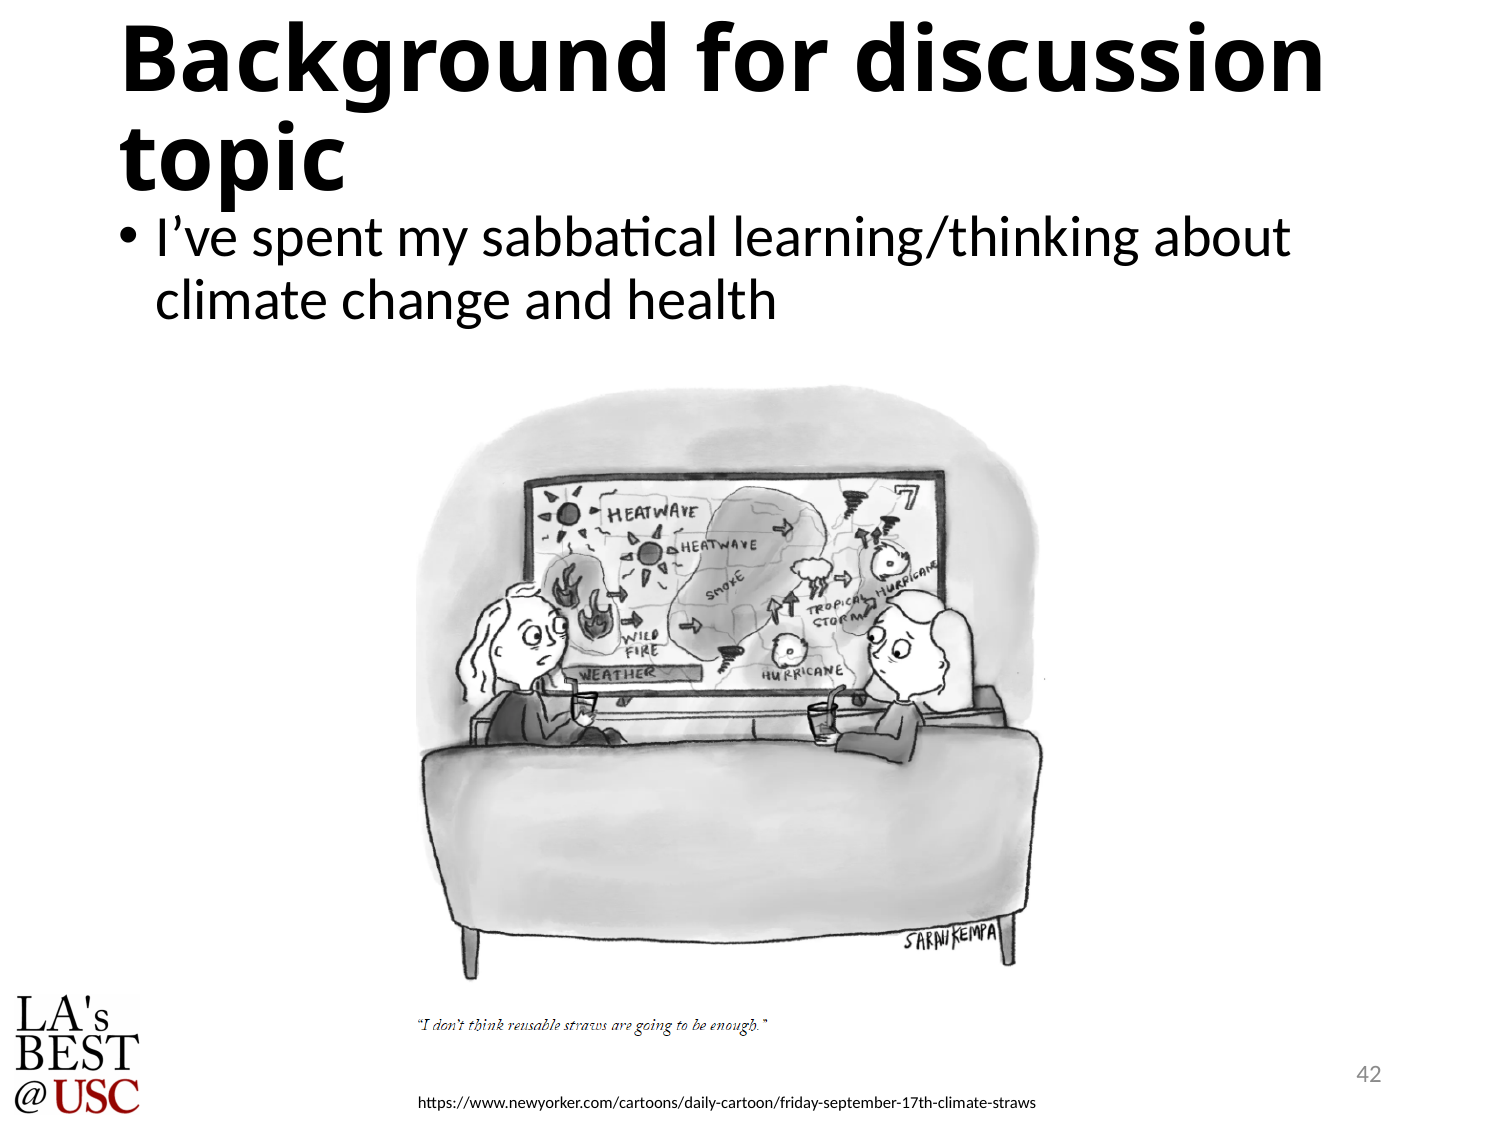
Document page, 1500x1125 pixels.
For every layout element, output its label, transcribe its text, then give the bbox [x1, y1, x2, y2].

picture [375, 364, 1069, 1043]
picture [14, 994, 140, 1115]
text_box https://www.newyorker.com/cartoons/daily-cartoon/friday-september-17th-climate-straws [403, 1084, 1097, 1120]
list I’ve spent my sabbatical learning/thinking about climate change and health [103, 198, 1397, 1014]
title Background for discussion topic [103, 3, 1397, 198]
slide_number 42 [1059, 1042, 1397, 1103]
